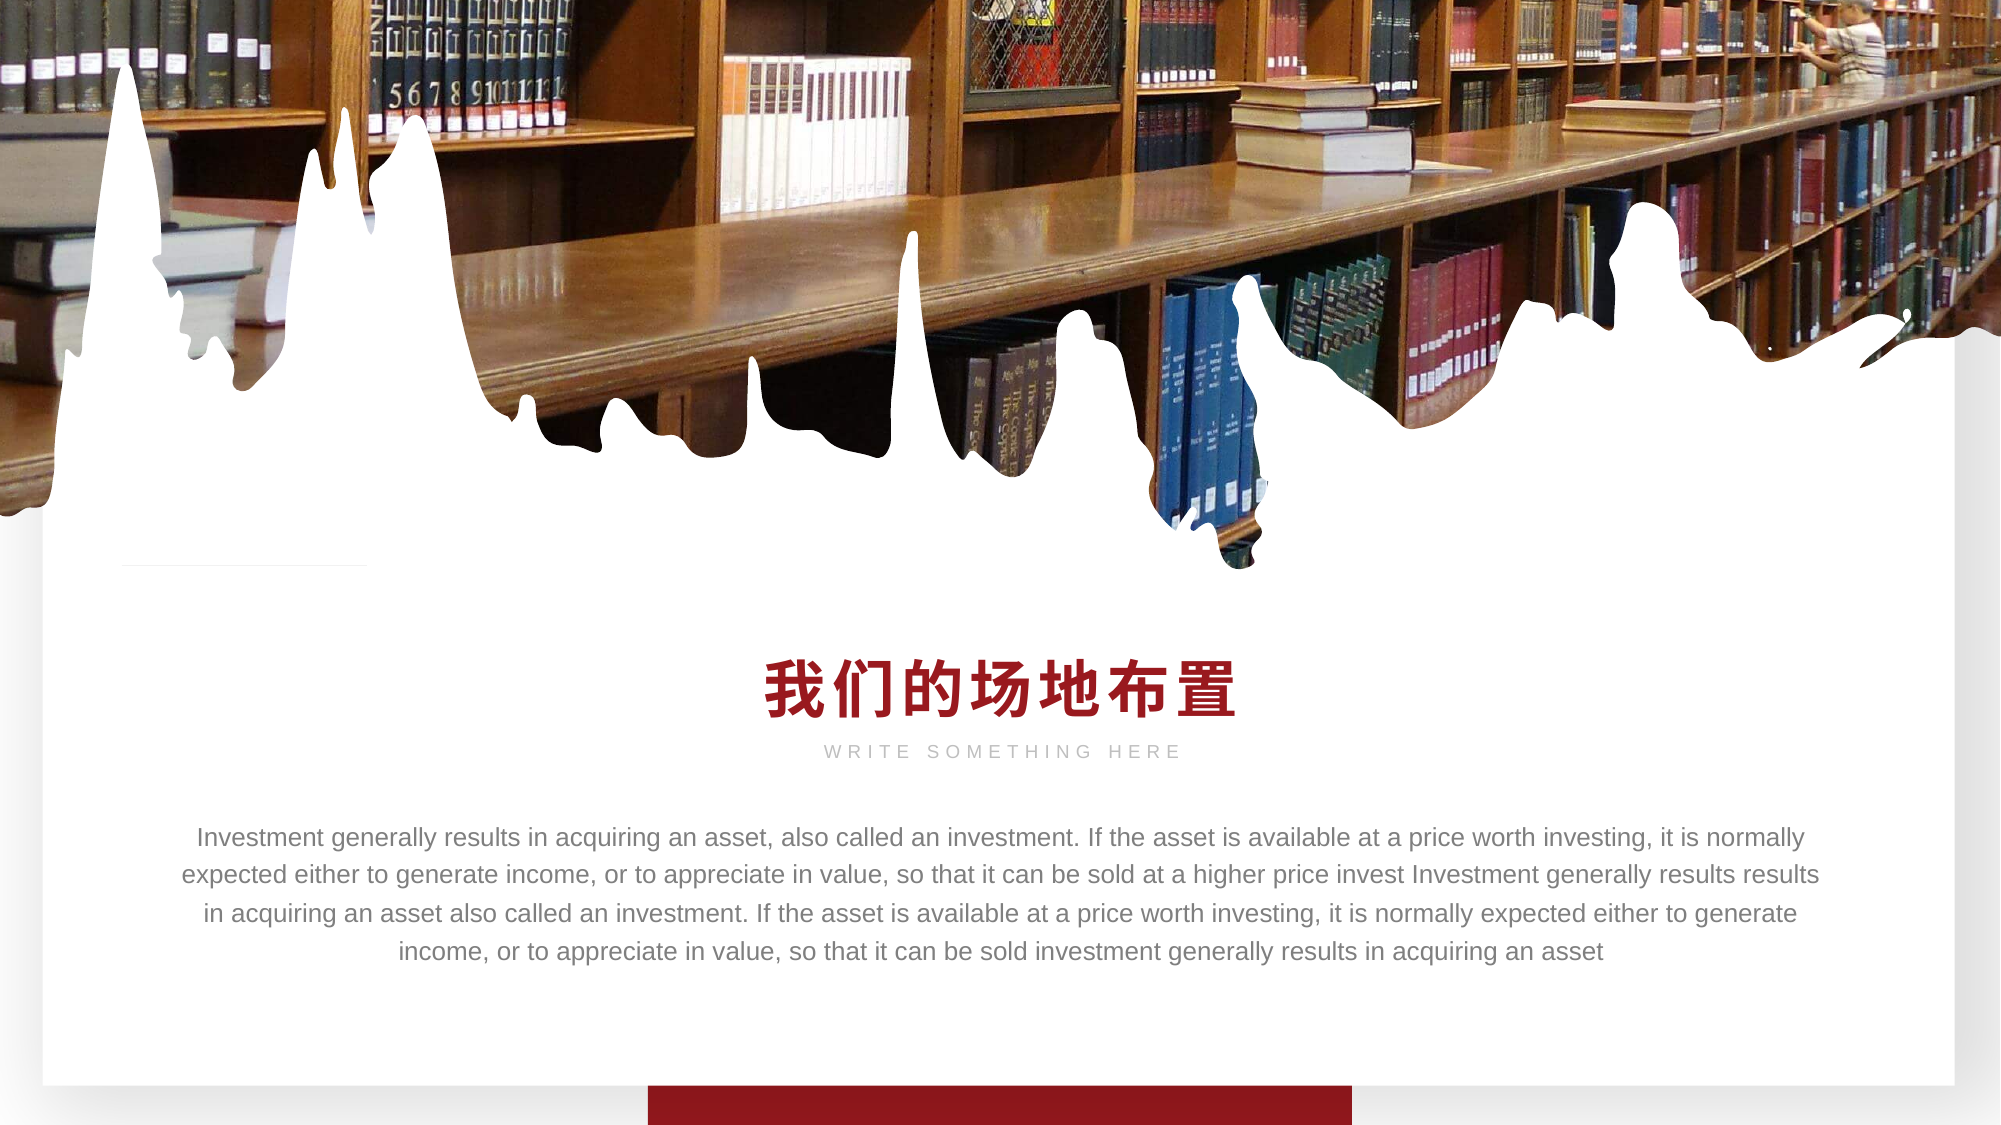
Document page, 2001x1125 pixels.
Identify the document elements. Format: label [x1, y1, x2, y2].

picture [0, 0, 2001, 570]
text_box [41, 570, 1956, 1087]
text_box [175, 650, 1828, 962]
